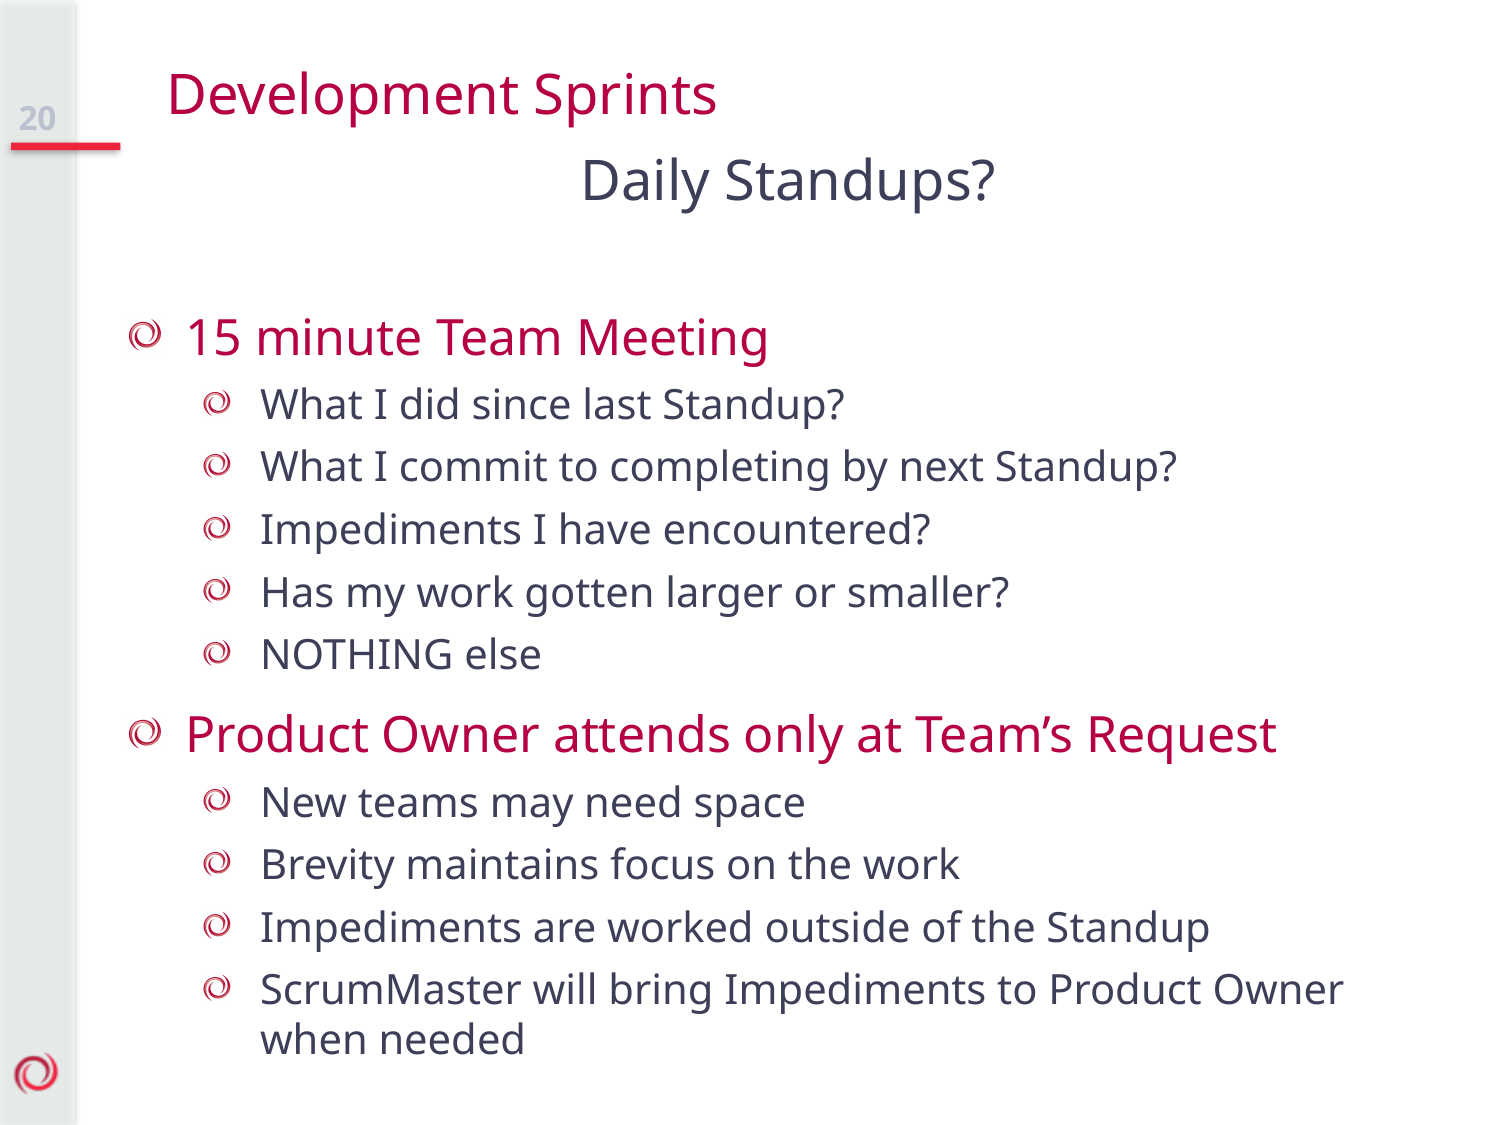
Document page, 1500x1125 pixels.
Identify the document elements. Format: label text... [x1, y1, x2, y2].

picture [202, 575, 232, 605]
picture [127, 317, 163, 353]
picture [202, 785, 232, 815]
picture [5, 1039, 66, 1107]
picture [202, 450, 232, 480]
picture [202, 910, 232, 941]
picture [202, 638, 232, 668]
picture [202, 513, 232, 543]
list Development Sprints Daily Standups? [151, 37, 1425, 221]
slide_number 20 [0, 89, 75, 150]
picture [202, 848, 232, 878]
picture [202, 973, 232, 1003]
picture [202, 388, 232, 418]
picture [127, 715, 163, 751]
text_box 15 minute Team Meeting What I did since last Standup? What I commit to completing by next Standup? Impediments I have encountered? Has my work gotten larger or smaller? NOTHING else Product Owner attends only at Team’s Request New teams may need space Brevity maintains focus on the work Impediments are worked outside of the Standup ScrumMaster will bring Impediments to Product Owner when needed [112, 297, 1474, 1109]
